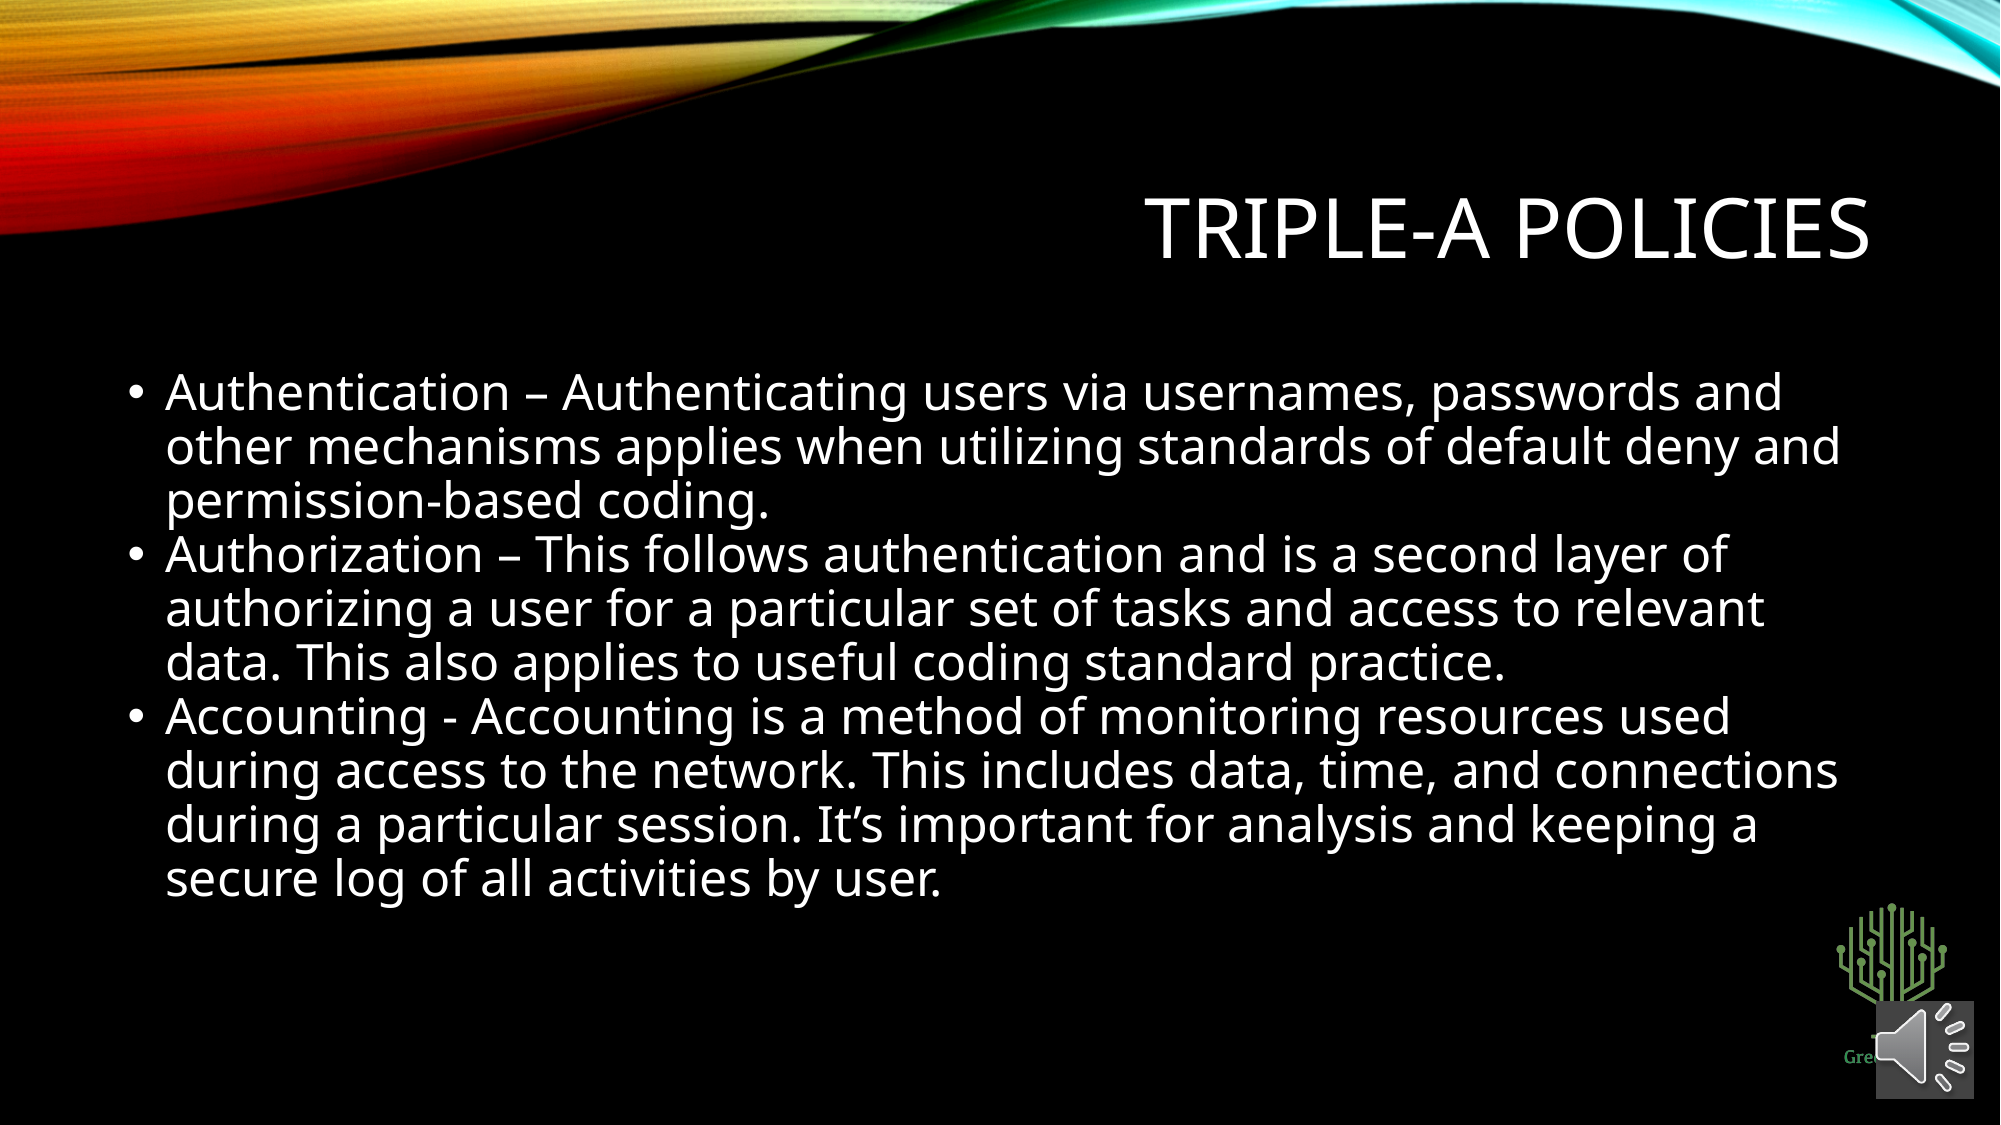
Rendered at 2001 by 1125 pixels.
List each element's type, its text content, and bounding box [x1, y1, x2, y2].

picture [1817, 892, 1976, 1101]
title TRIPLE-A POLICIES [474, 125, 1888, 338]
picture [0, 0, 2000, 237]
list Authentication – Authenticating users via usernames, passwords and other mechanisms applies when utilizing standards of default deny and permission-based coding. Authorization – This follows authentication and is a second layer of authorizing a user for a particular set of tasks and access to relevant data. This also applies to useful coding standard practice. Accounting - Accounting is a method of monitoring resources used during access to the network. This includes data, time, and connections during a particular session. It’s important for analysis and keeping a secure log of all activities by user. [112, 360, 1888, 1021]
